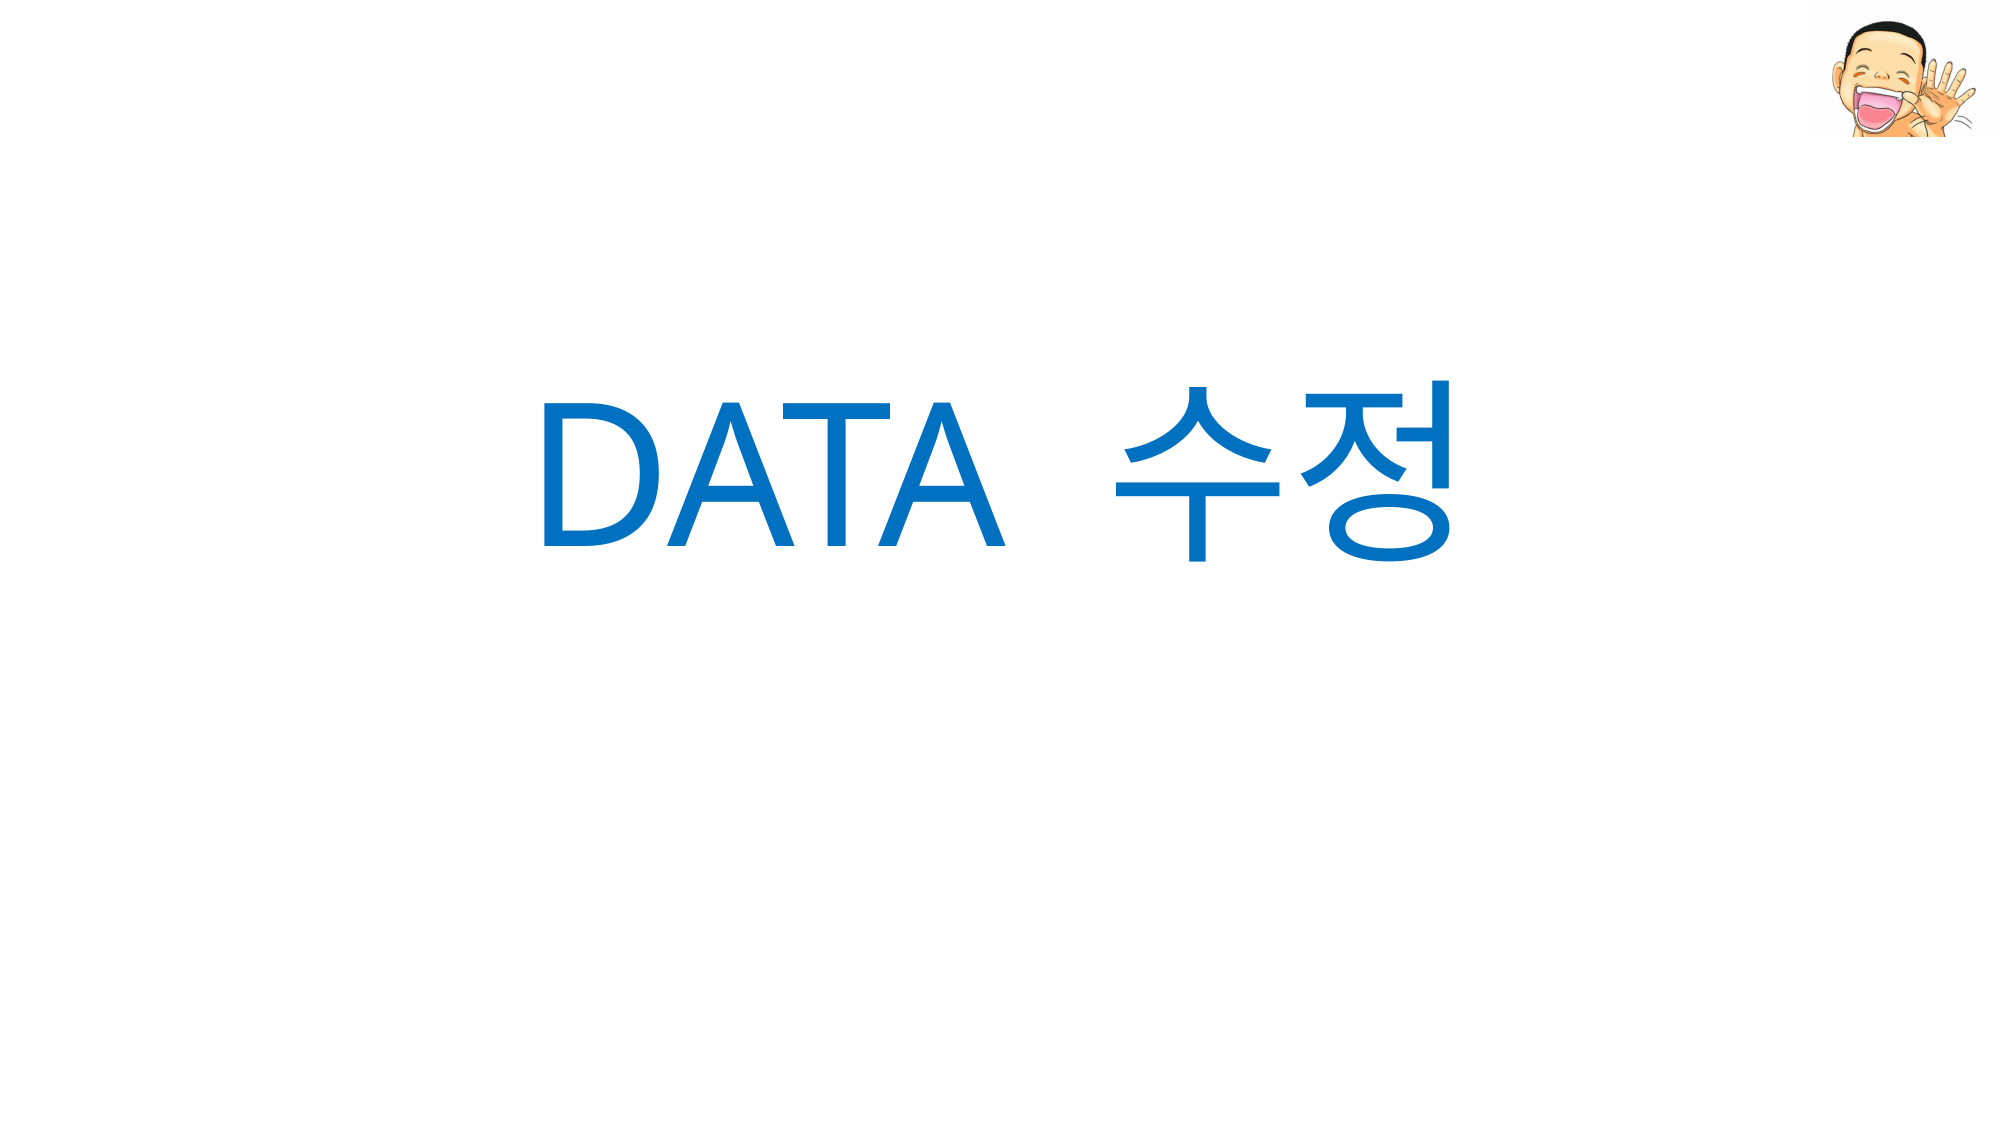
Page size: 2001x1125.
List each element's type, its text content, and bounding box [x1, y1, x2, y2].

picture [1808, 0, 2000, 137]
text_box DATA 수정 [0, 218, 2000, 594]
